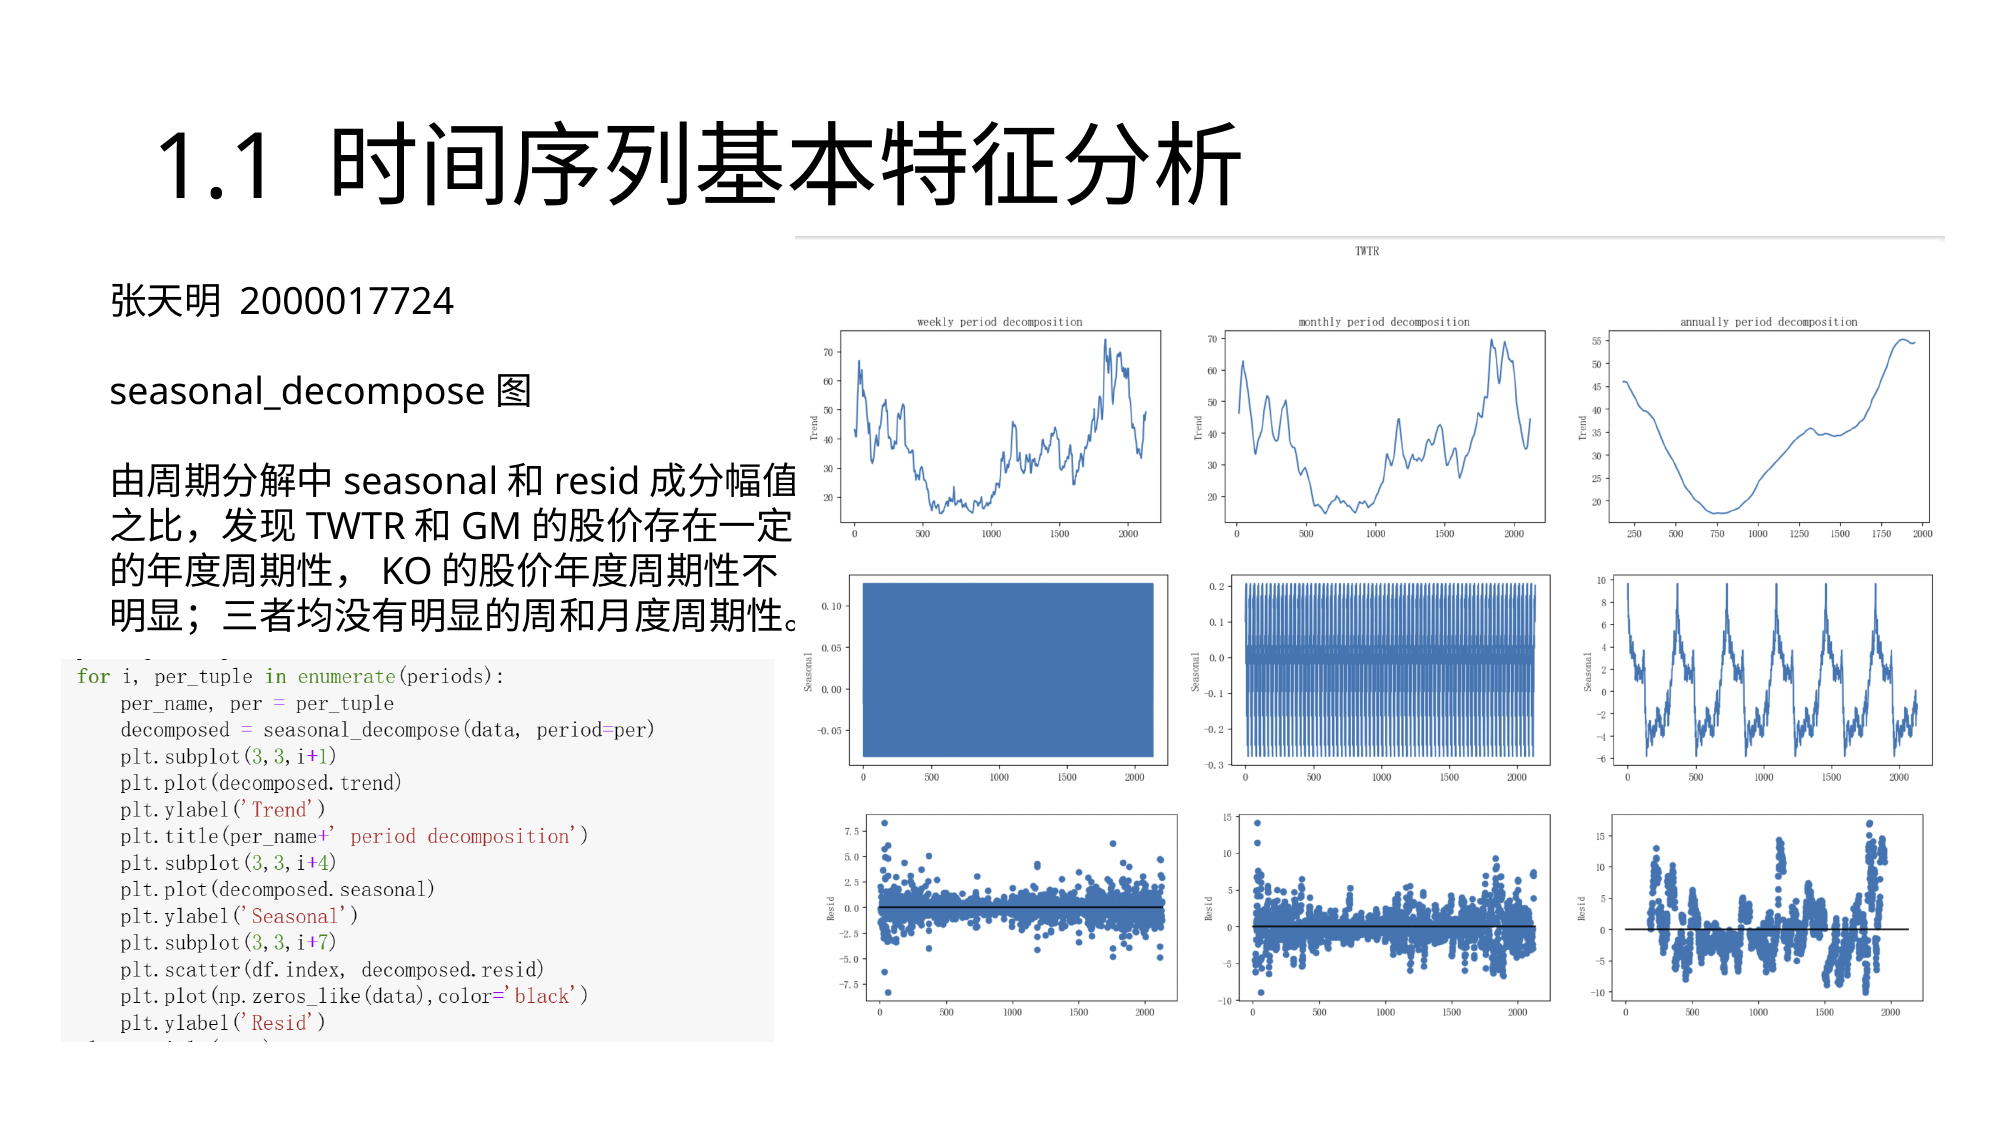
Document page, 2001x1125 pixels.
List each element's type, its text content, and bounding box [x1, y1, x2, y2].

picture [61, 659, 774, 1042]
picture [795, 562, 1943, 791]
picture [795, 236, 1945, 551]
picture [814, 802, 1944, 1028]
title 1.1 时间序列基本特征分析 [137, 59, 1863, 269]
text_box 张天明 2000017724 seasonal_decompose图 由周期分解中seasonal和resid成分幅值之比，发现TWTR和GM的股价存在一定的年度周期性，KO的股价年度周期性不明显；三者均没有明显的周和月度周期性。 [94, 269, 816, 645]
